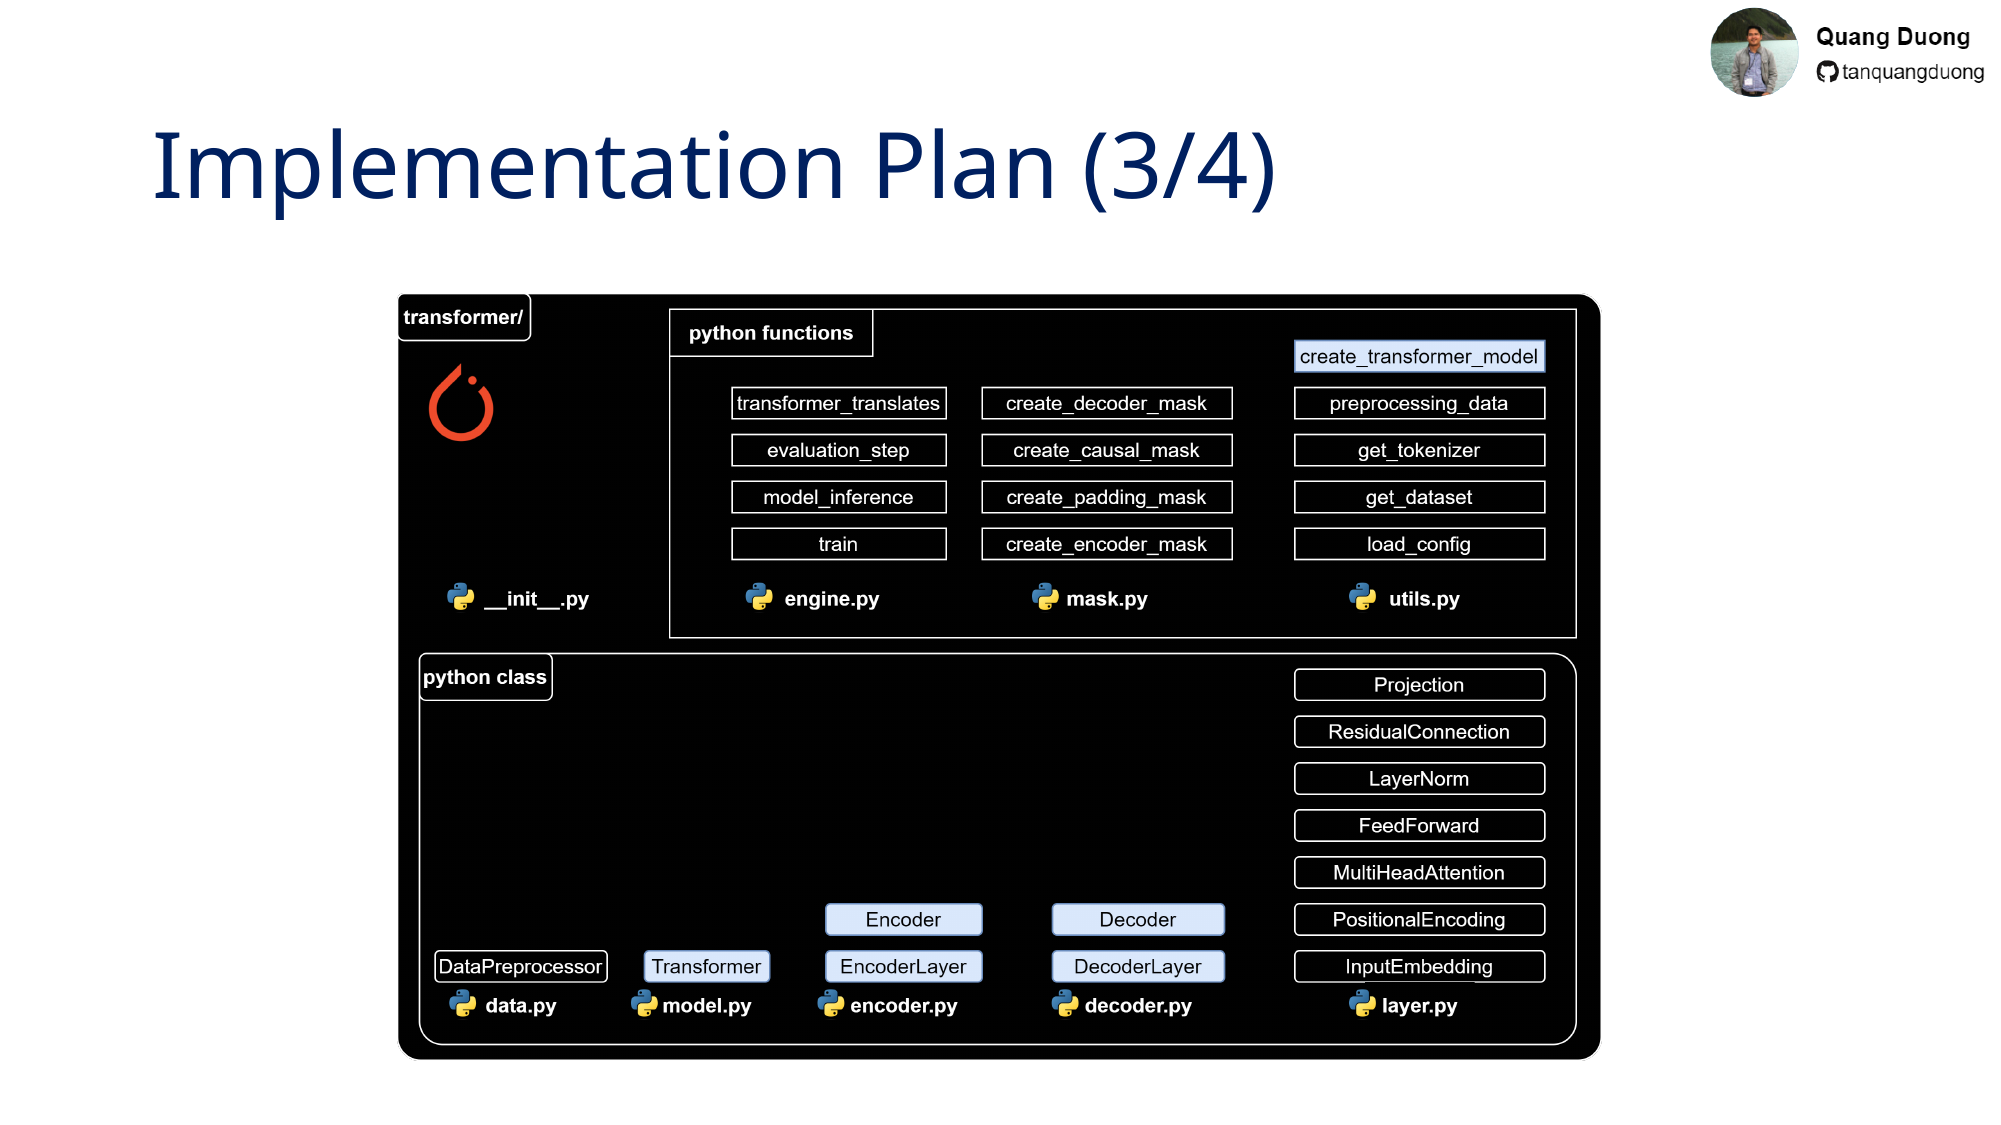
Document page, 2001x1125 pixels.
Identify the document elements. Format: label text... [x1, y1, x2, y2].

title Implementation Plan (3/4) [137, 59, 1863, 278]
picture [1704, 6, 1986, 101]
picture [380, 276, 1620, 1078]
